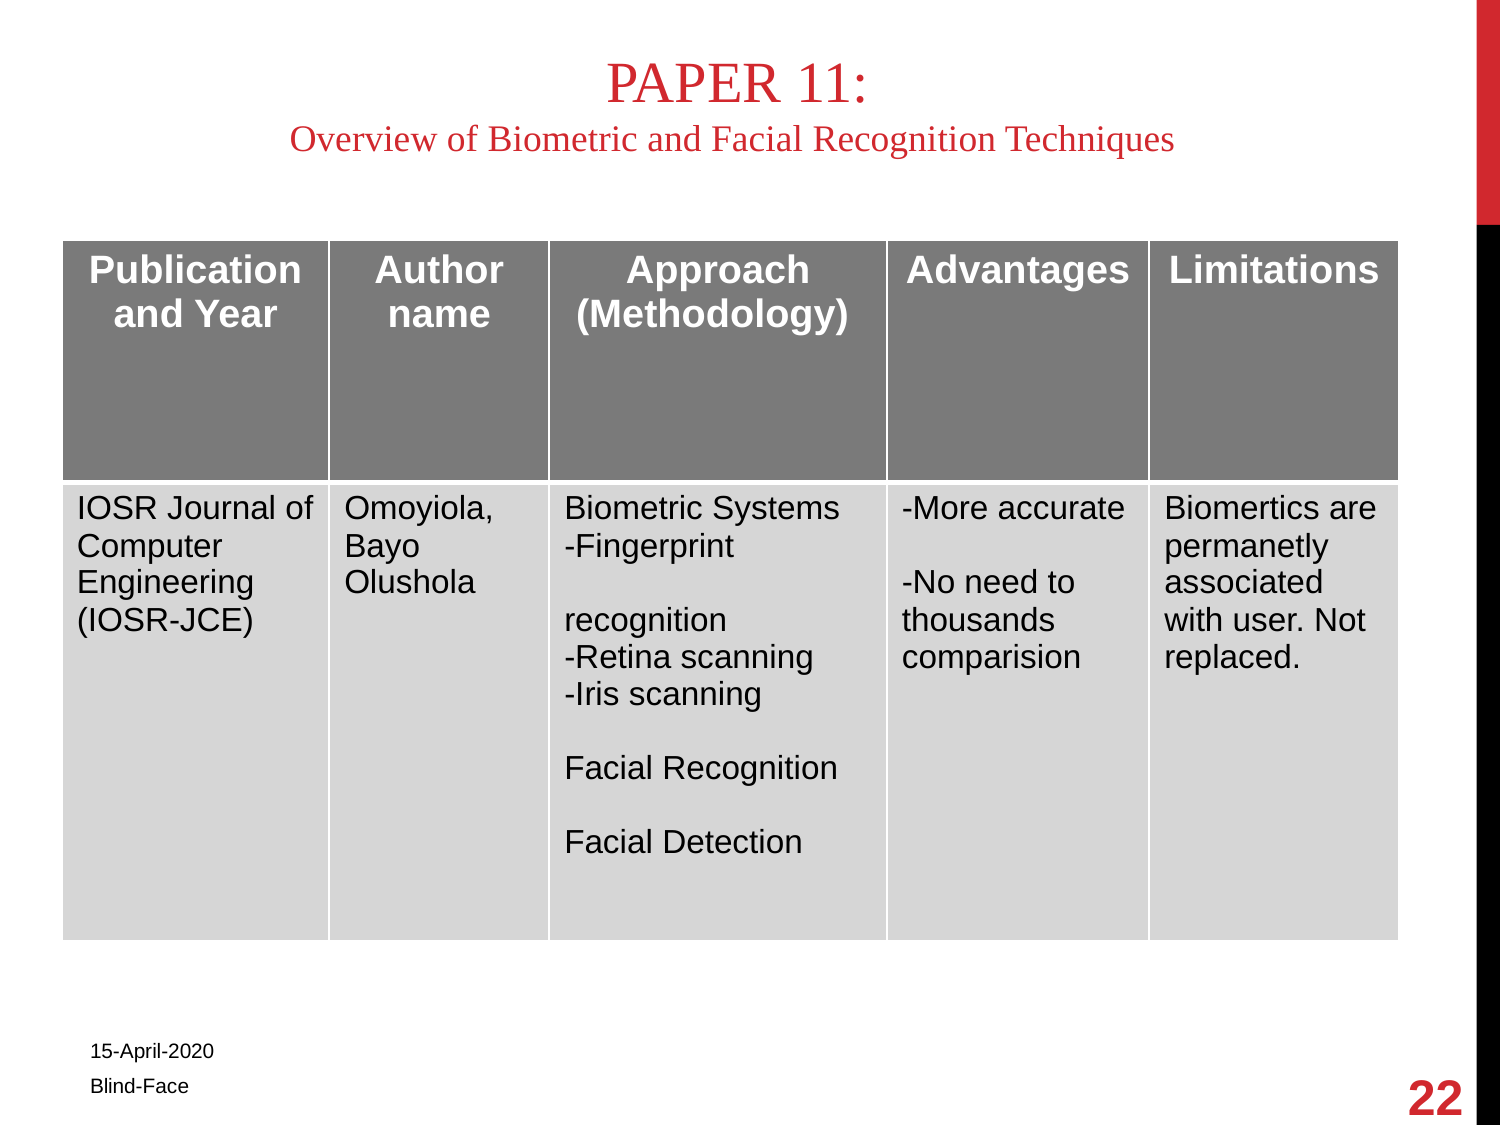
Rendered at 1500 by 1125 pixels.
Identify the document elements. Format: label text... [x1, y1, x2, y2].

table_header Limitations [1150, 241, 1398, 480]
table_cell Omoyiola, Bayo Olushola [330, 485, 548, 940]
table_cell Biometric Systems -Fingerprint recognition -Retina scanning -Iris scanning Facial Recognition Facial Detection [550, 485, 886, 940]
table_cell -More accurate -No need to thousands comparision [888, 485, 1148, 940]
title PAPER 11: Overview of Biometric and Facial Recognition Techniques [12, 2, 1463, 167]
footer Blind-Face [75, 1065, 638, 1112]
slide_number 22 [1392, 987, 1481, 1125]
table_header Advantages [888, 241, 1148, 480]
table_header Publication and Year [63, 241, 328, 480]
table_header Author name [330, 241, 548, 480]
table_header Approach (Methodology) [550, 241, 886, 480]
table_cell Biomertics are permanetly associated with user. Not replaced. [1150, 485, 1398, 940]
slide_number 15-April-2020 [75, 1012, 638, 1063]
table_cell IOSR Journal of Computer Engineering (IOSR-JCE) [63, 485, 328, 940]
